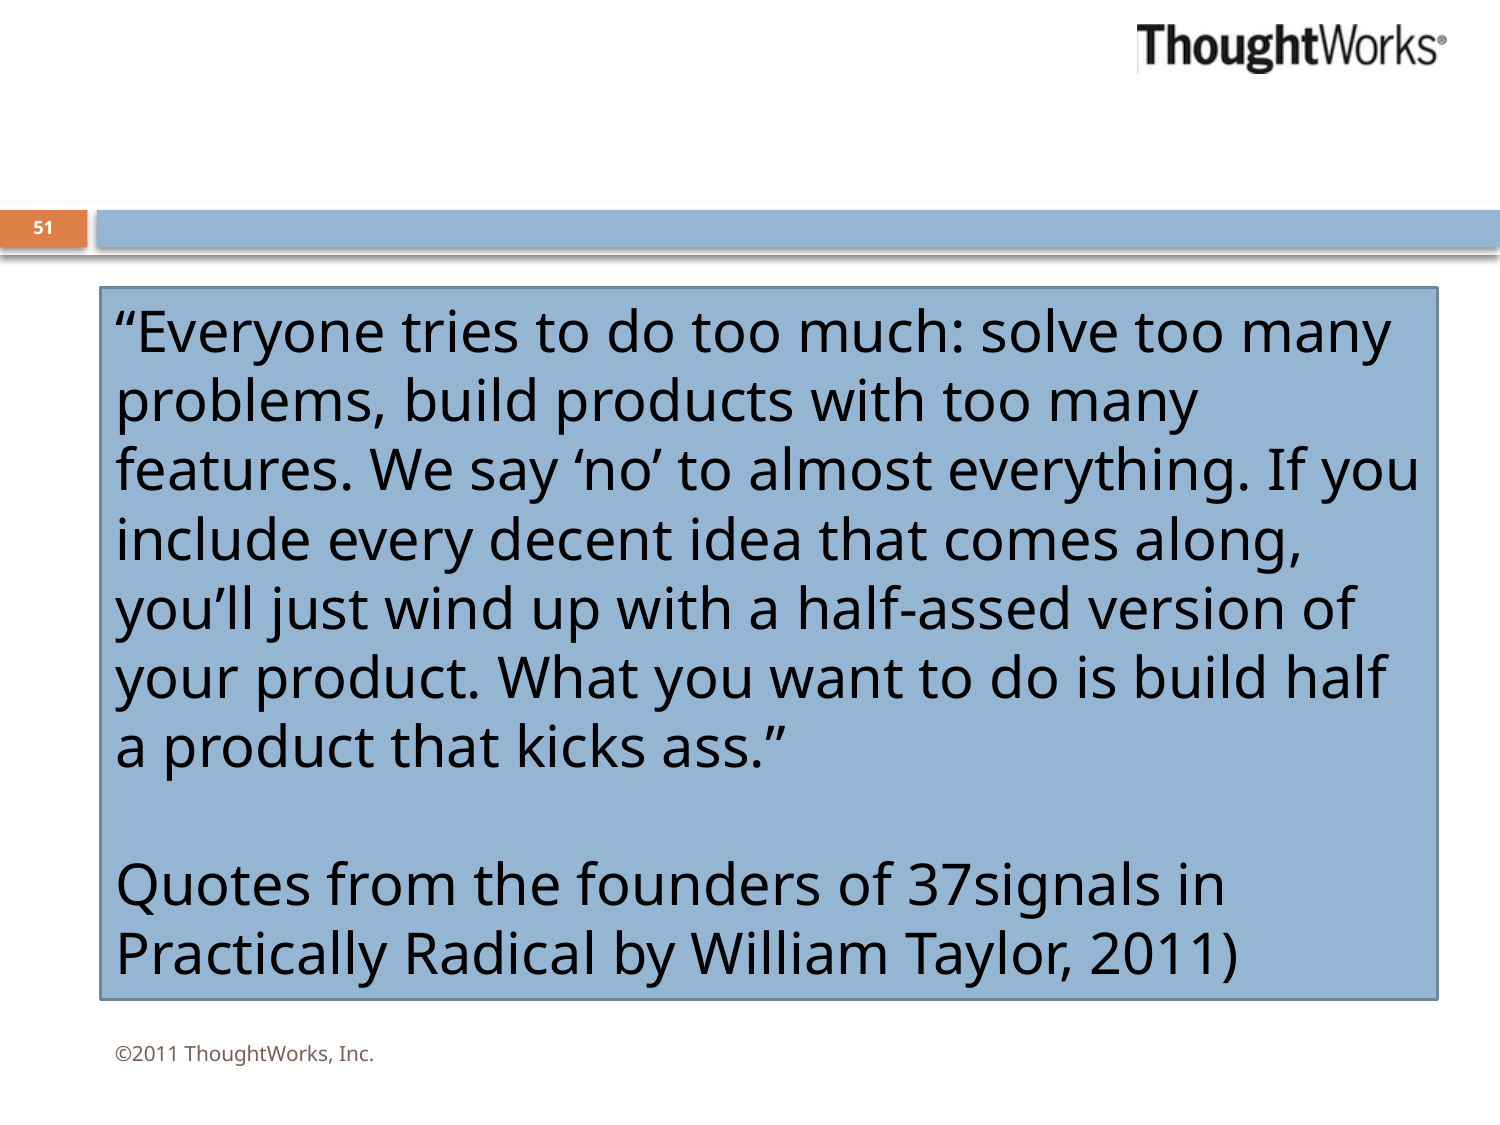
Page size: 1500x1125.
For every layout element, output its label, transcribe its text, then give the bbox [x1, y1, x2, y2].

slide_number 51 [0, 208, 88, 249]
list “Everyone tries to do too much: solve too many problems, build products with too many features. We say ‘no’ to almost everything. If you include every decent idea that comes along, you’ll just wind up with a half-assed version of your product. What you want to do is build half a product that kicks ass.” Quotes from the founders of 37signals in Practically Radical by William Taylor, 2011) [99, 286, 1439, 1001]
footer ©2011 ThoughtWorks, Inc. [99, 1024, 990, 1085]
picture [1137, 24, 1447, 74]
